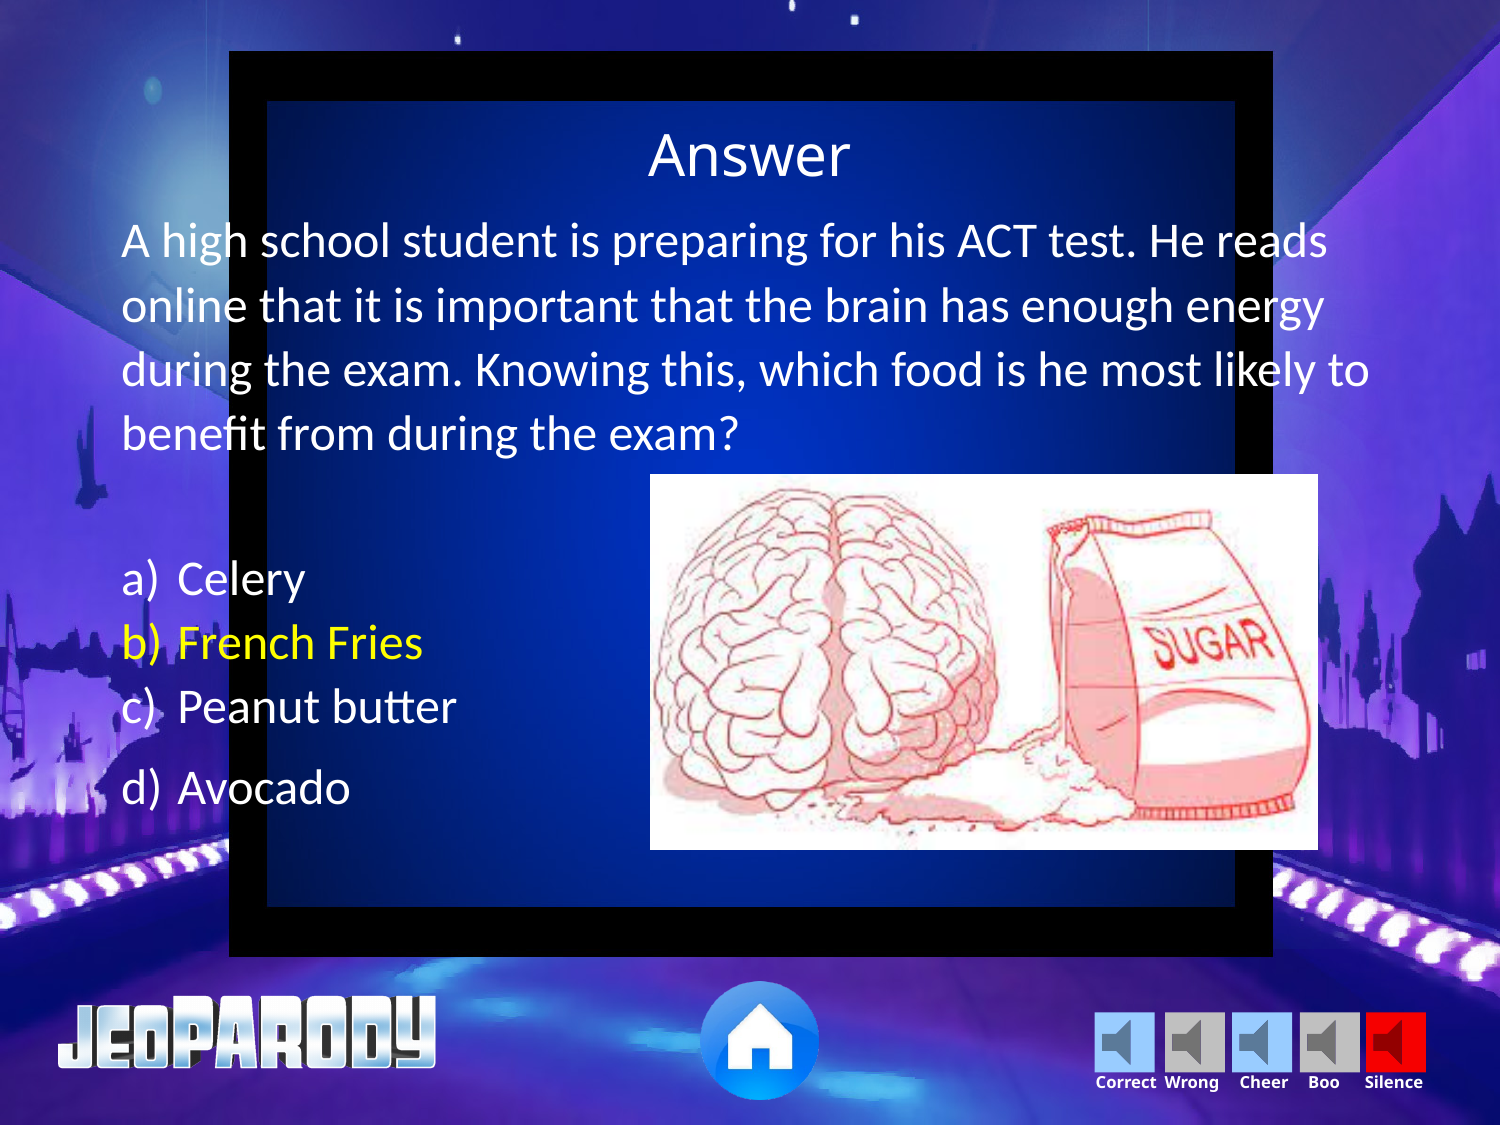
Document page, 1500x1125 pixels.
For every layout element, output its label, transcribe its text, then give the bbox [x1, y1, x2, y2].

text_box A high school student is preparing for his ACT test. He reads online that it is important that the brain has enough energy during the exam. Knowing this, which food is he most likely to benefit from during the exam? Celery French Fries Peanut butter Avocado [106, 196, 1394, 903]
text_box Answer [129, 111, 1371, 196]
picture [0, 0, 1500, 1125]
